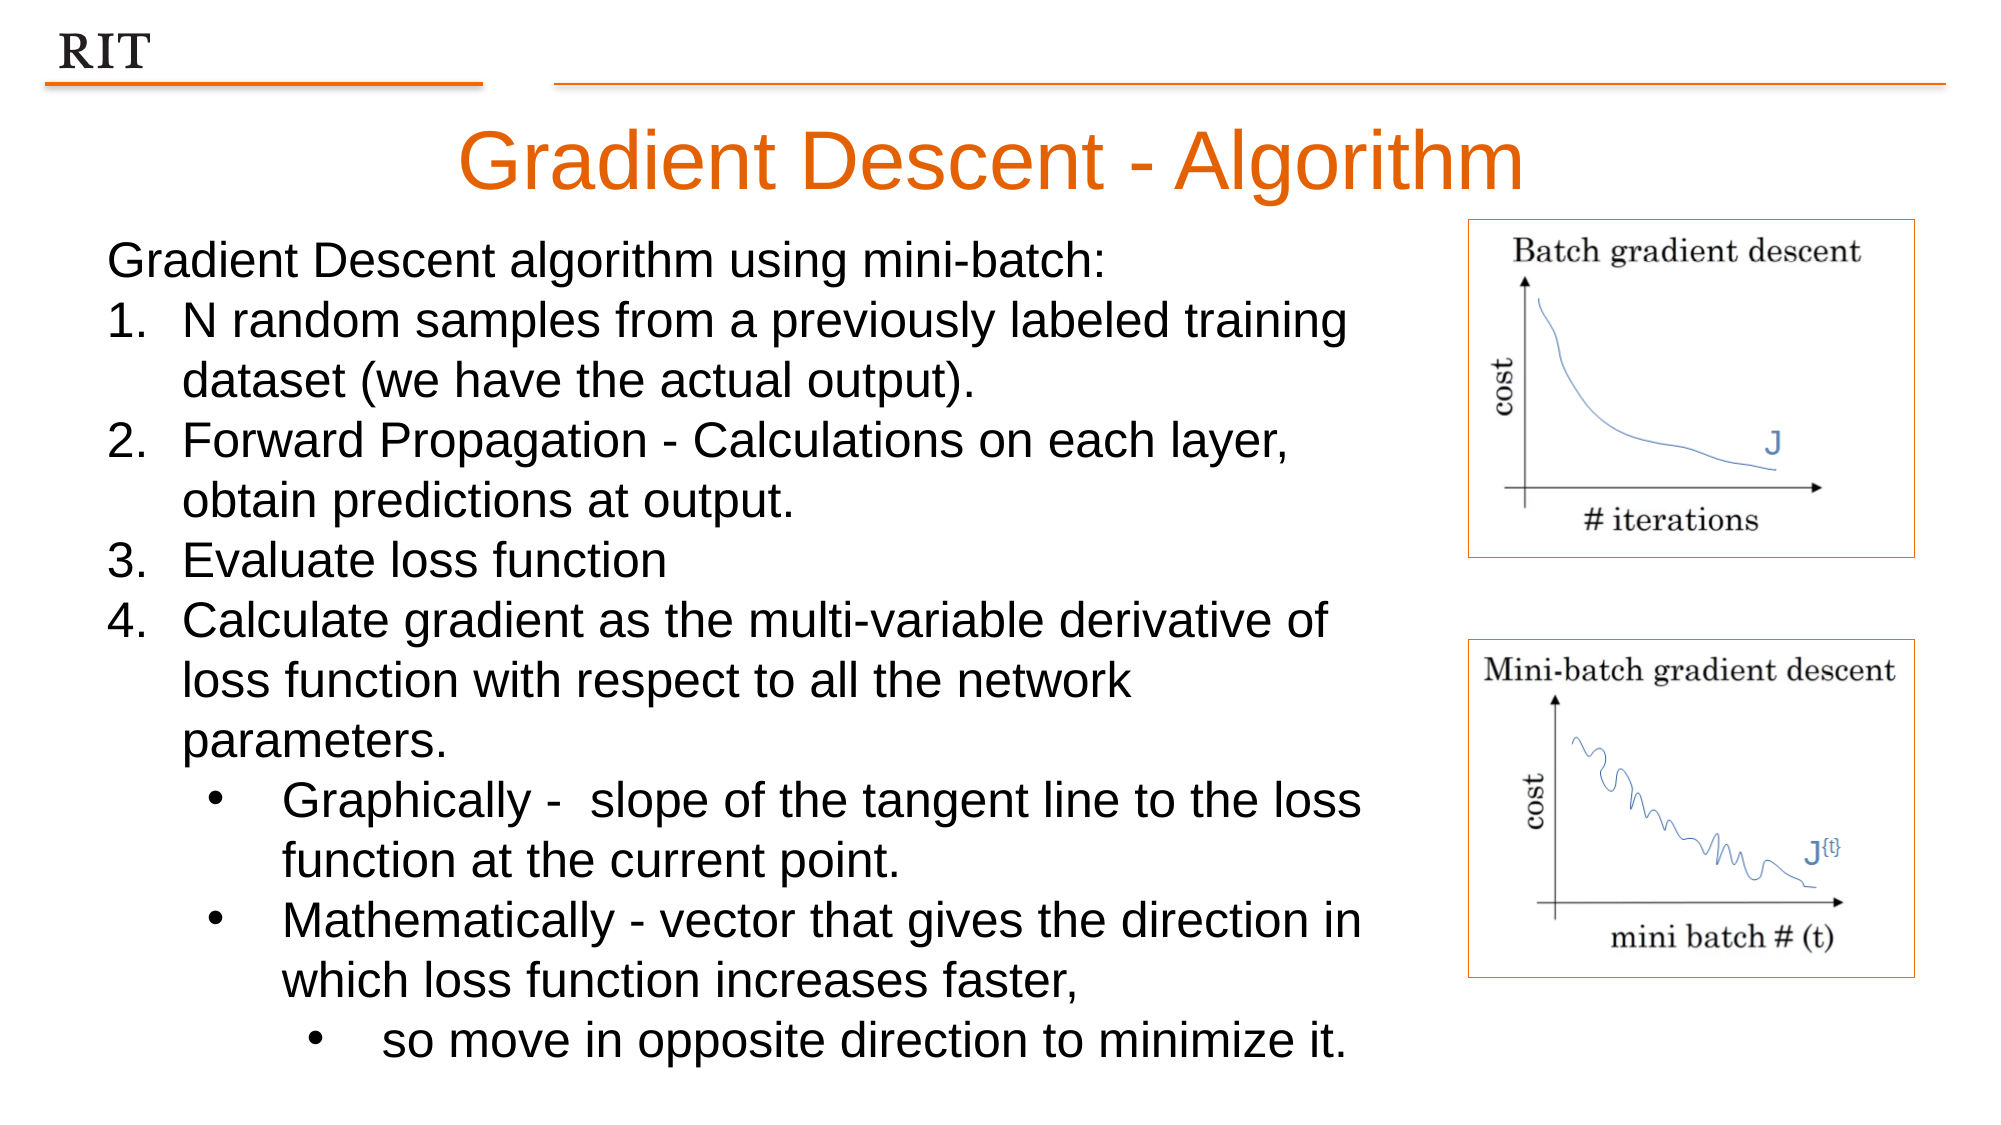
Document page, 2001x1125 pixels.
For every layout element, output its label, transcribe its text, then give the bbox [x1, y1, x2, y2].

title Gradient Descent - Algorithm [92, 114, 1893, 198]
picture [1468, 639, 1915, 978]
text_box Gradient Descent algorithm using mini-batch: N random samples from a previously labeled training dataset (we have the actual output). Forward Propagation - Calculations on each layer, obtain predictions at output. Evaluate loss function Calculate gradient as the multi-variable derivative of loss function with respect to all the network parameters. Graphically - slope of the tangent line to the loss function at the current point. Mathematically - vector that gives the direction in which loss function increases faster, so move in opposite direction to minimize it. [92, 219, 1420, 1075]
picture [1468, 219, 1915, 558]
